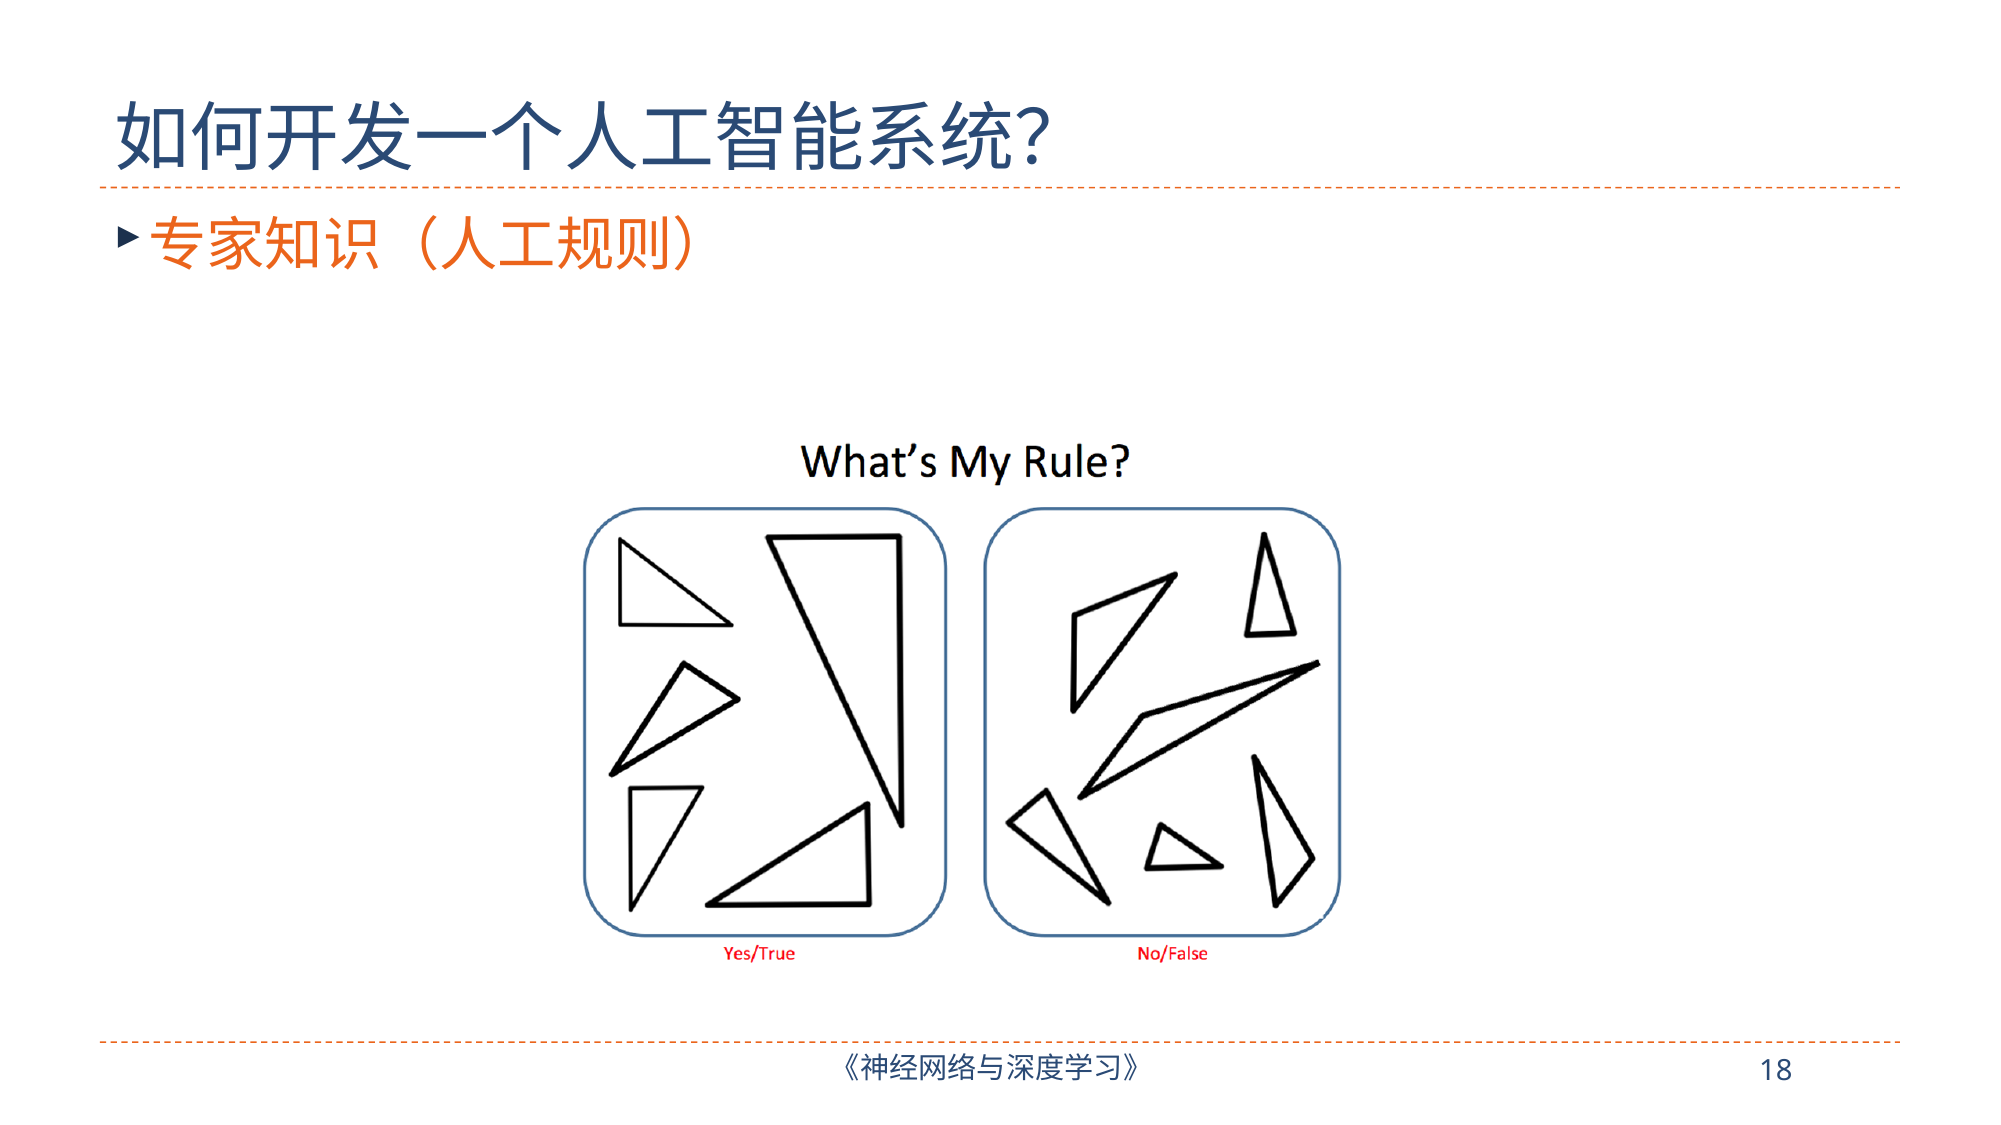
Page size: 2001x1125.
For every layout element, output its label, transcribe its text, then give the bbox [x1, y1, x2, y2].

title 如何开发一个人工智能系统？ [99, 24, 1900, 188]
picture [574, 387, 1359, 973]
list 专家知识（人工规则） [99, 200, 1900, 1010]
